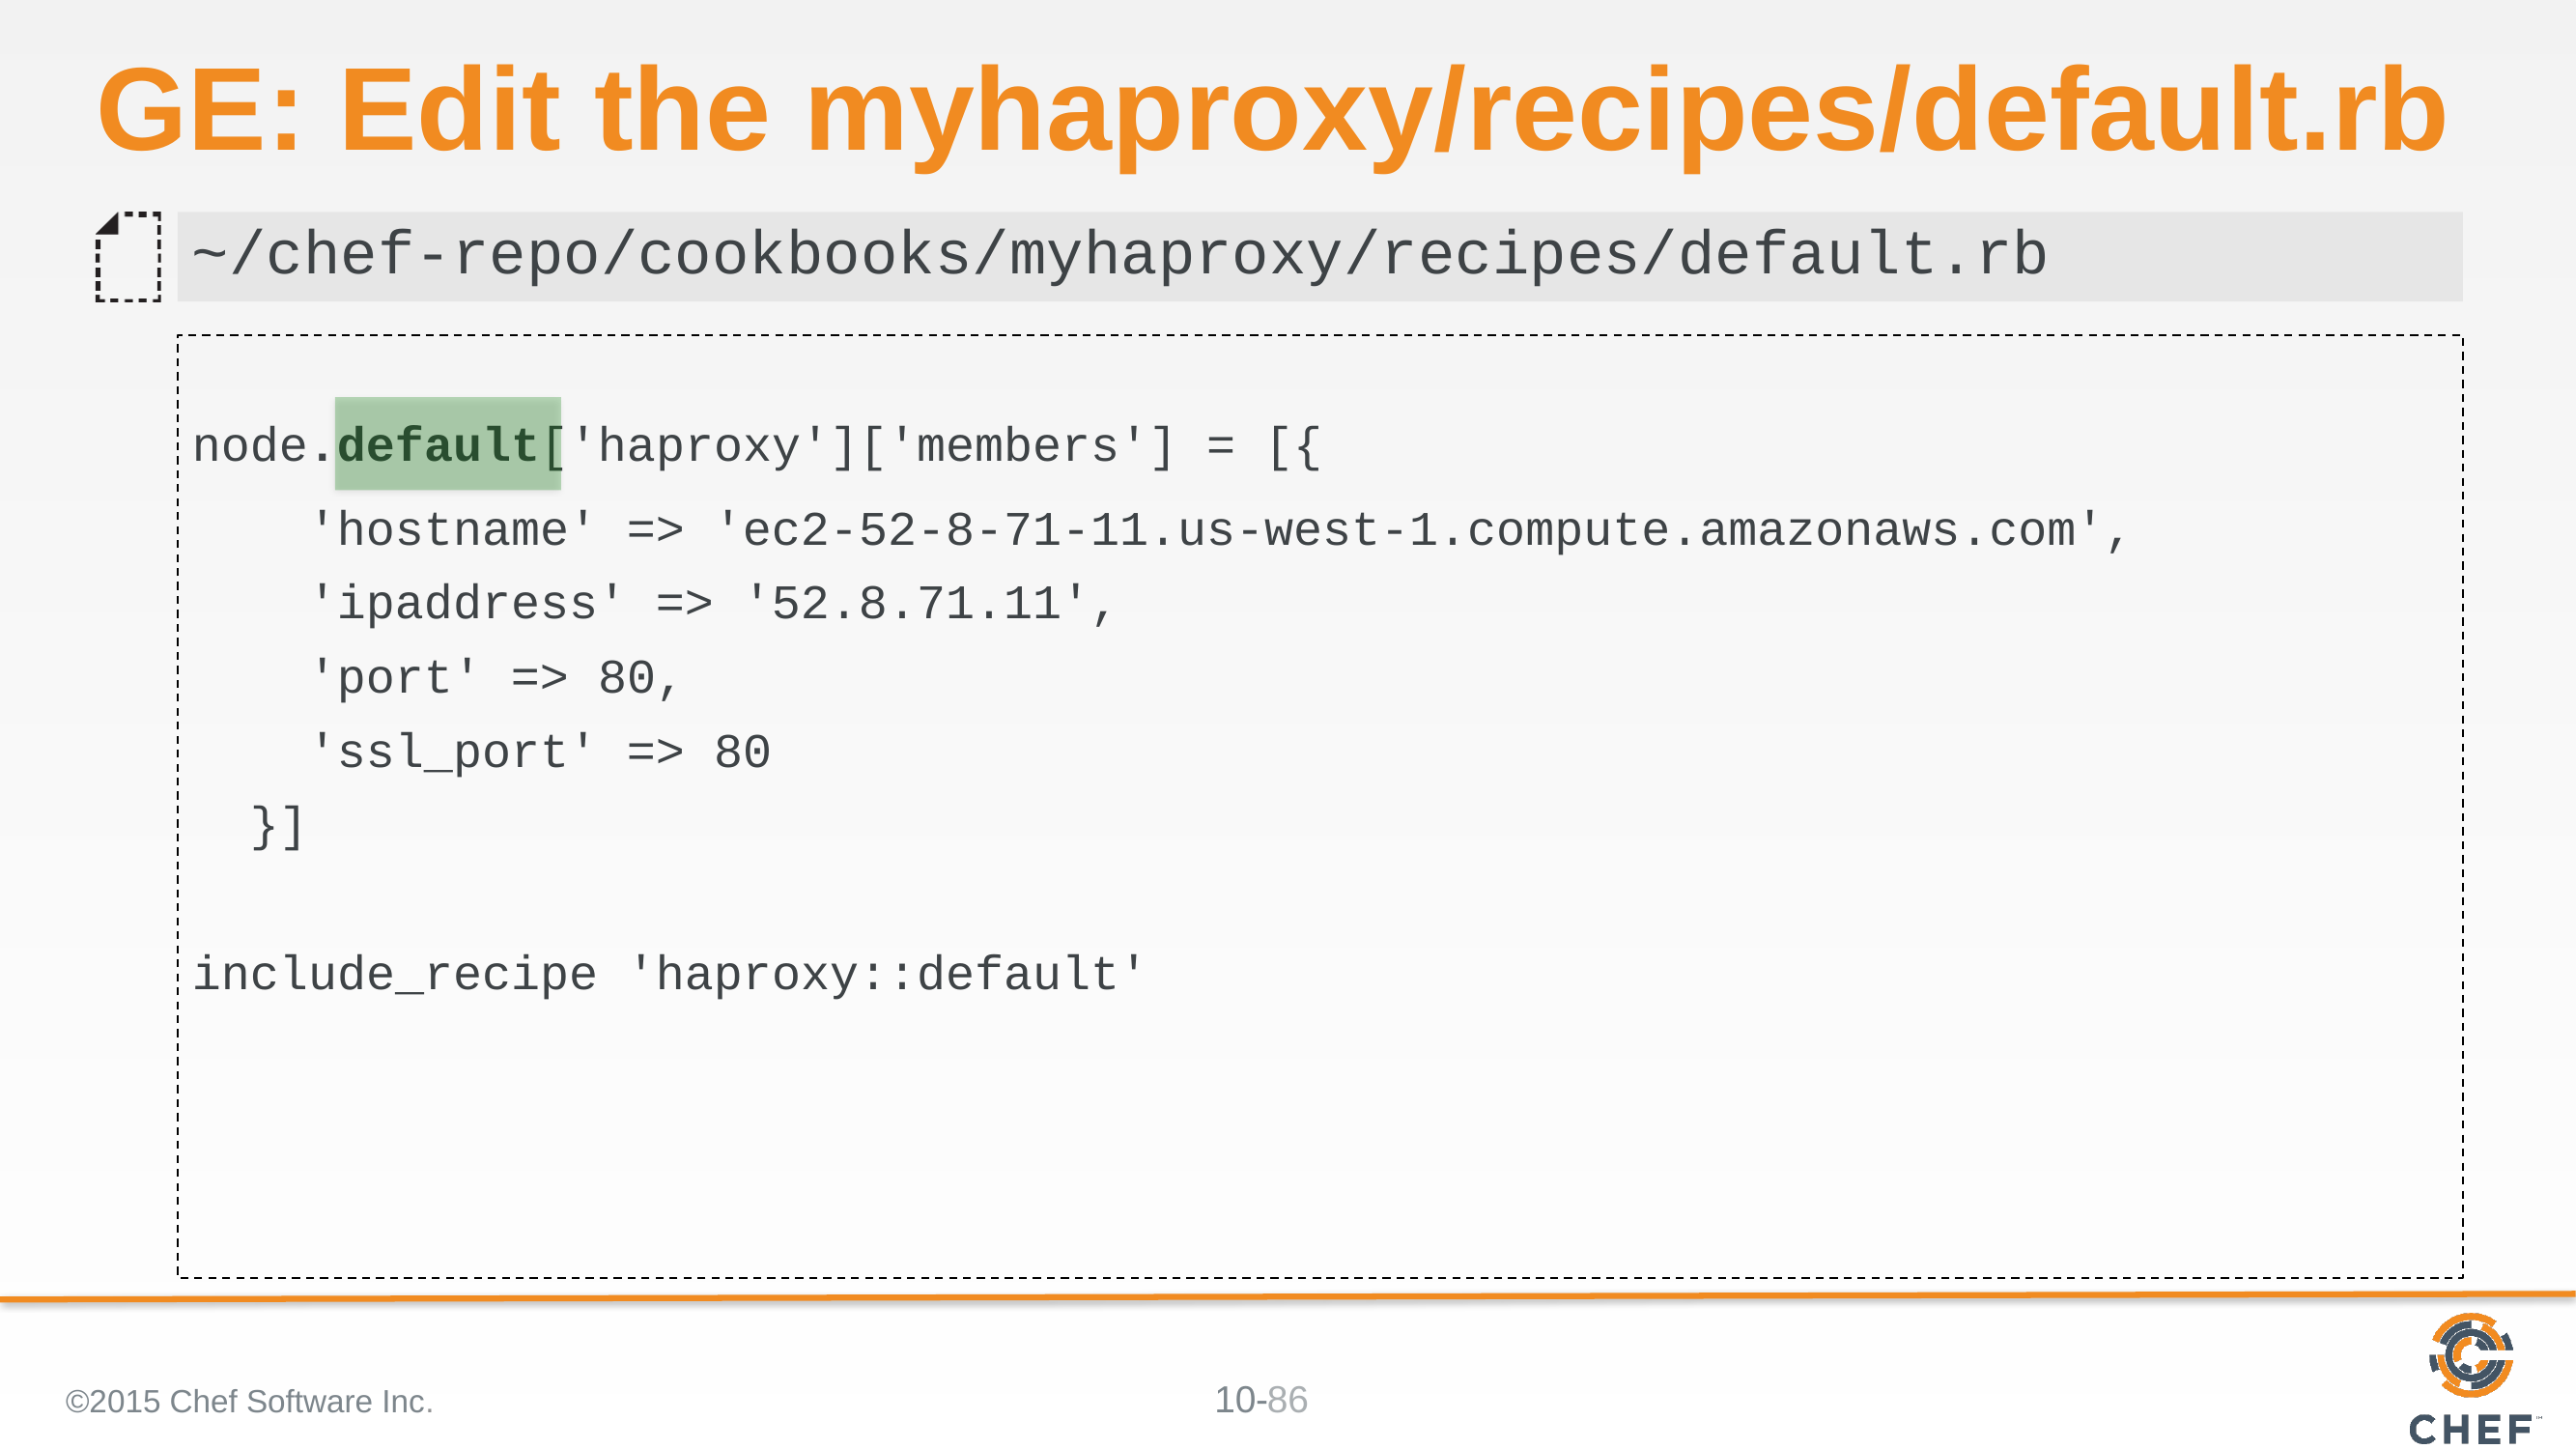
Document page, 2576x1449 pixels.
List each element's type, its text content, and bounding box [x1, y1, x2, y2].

title GE: Edit the myhaproxy/recipes/default.rb [96, 48, 2463, 180]
slide_number 86 [998, 1359, 1578, 1437]
text_box [334, 396, 562, 491]
picture [2399, 1297, 2550, 1449]
list node.default['haproxy']['members'] = [{ 'hostname' => 'ec2-52-8-71-11.us-west-1.compute.amazonaws.com', 'ipaddress' => '52.8.71.11', 'port' => 80, 'ssl_port' => 80 }] include_recipe 'haproxy::default' [177, 334, 2464, 1279]
footer ©2015 Chef Software Inc. [51, 1359, 952, 1440]
list ~/chef-repo/cookbooks/myhaproxy/recipes/default.rb [177, 212, 2463, 302]
